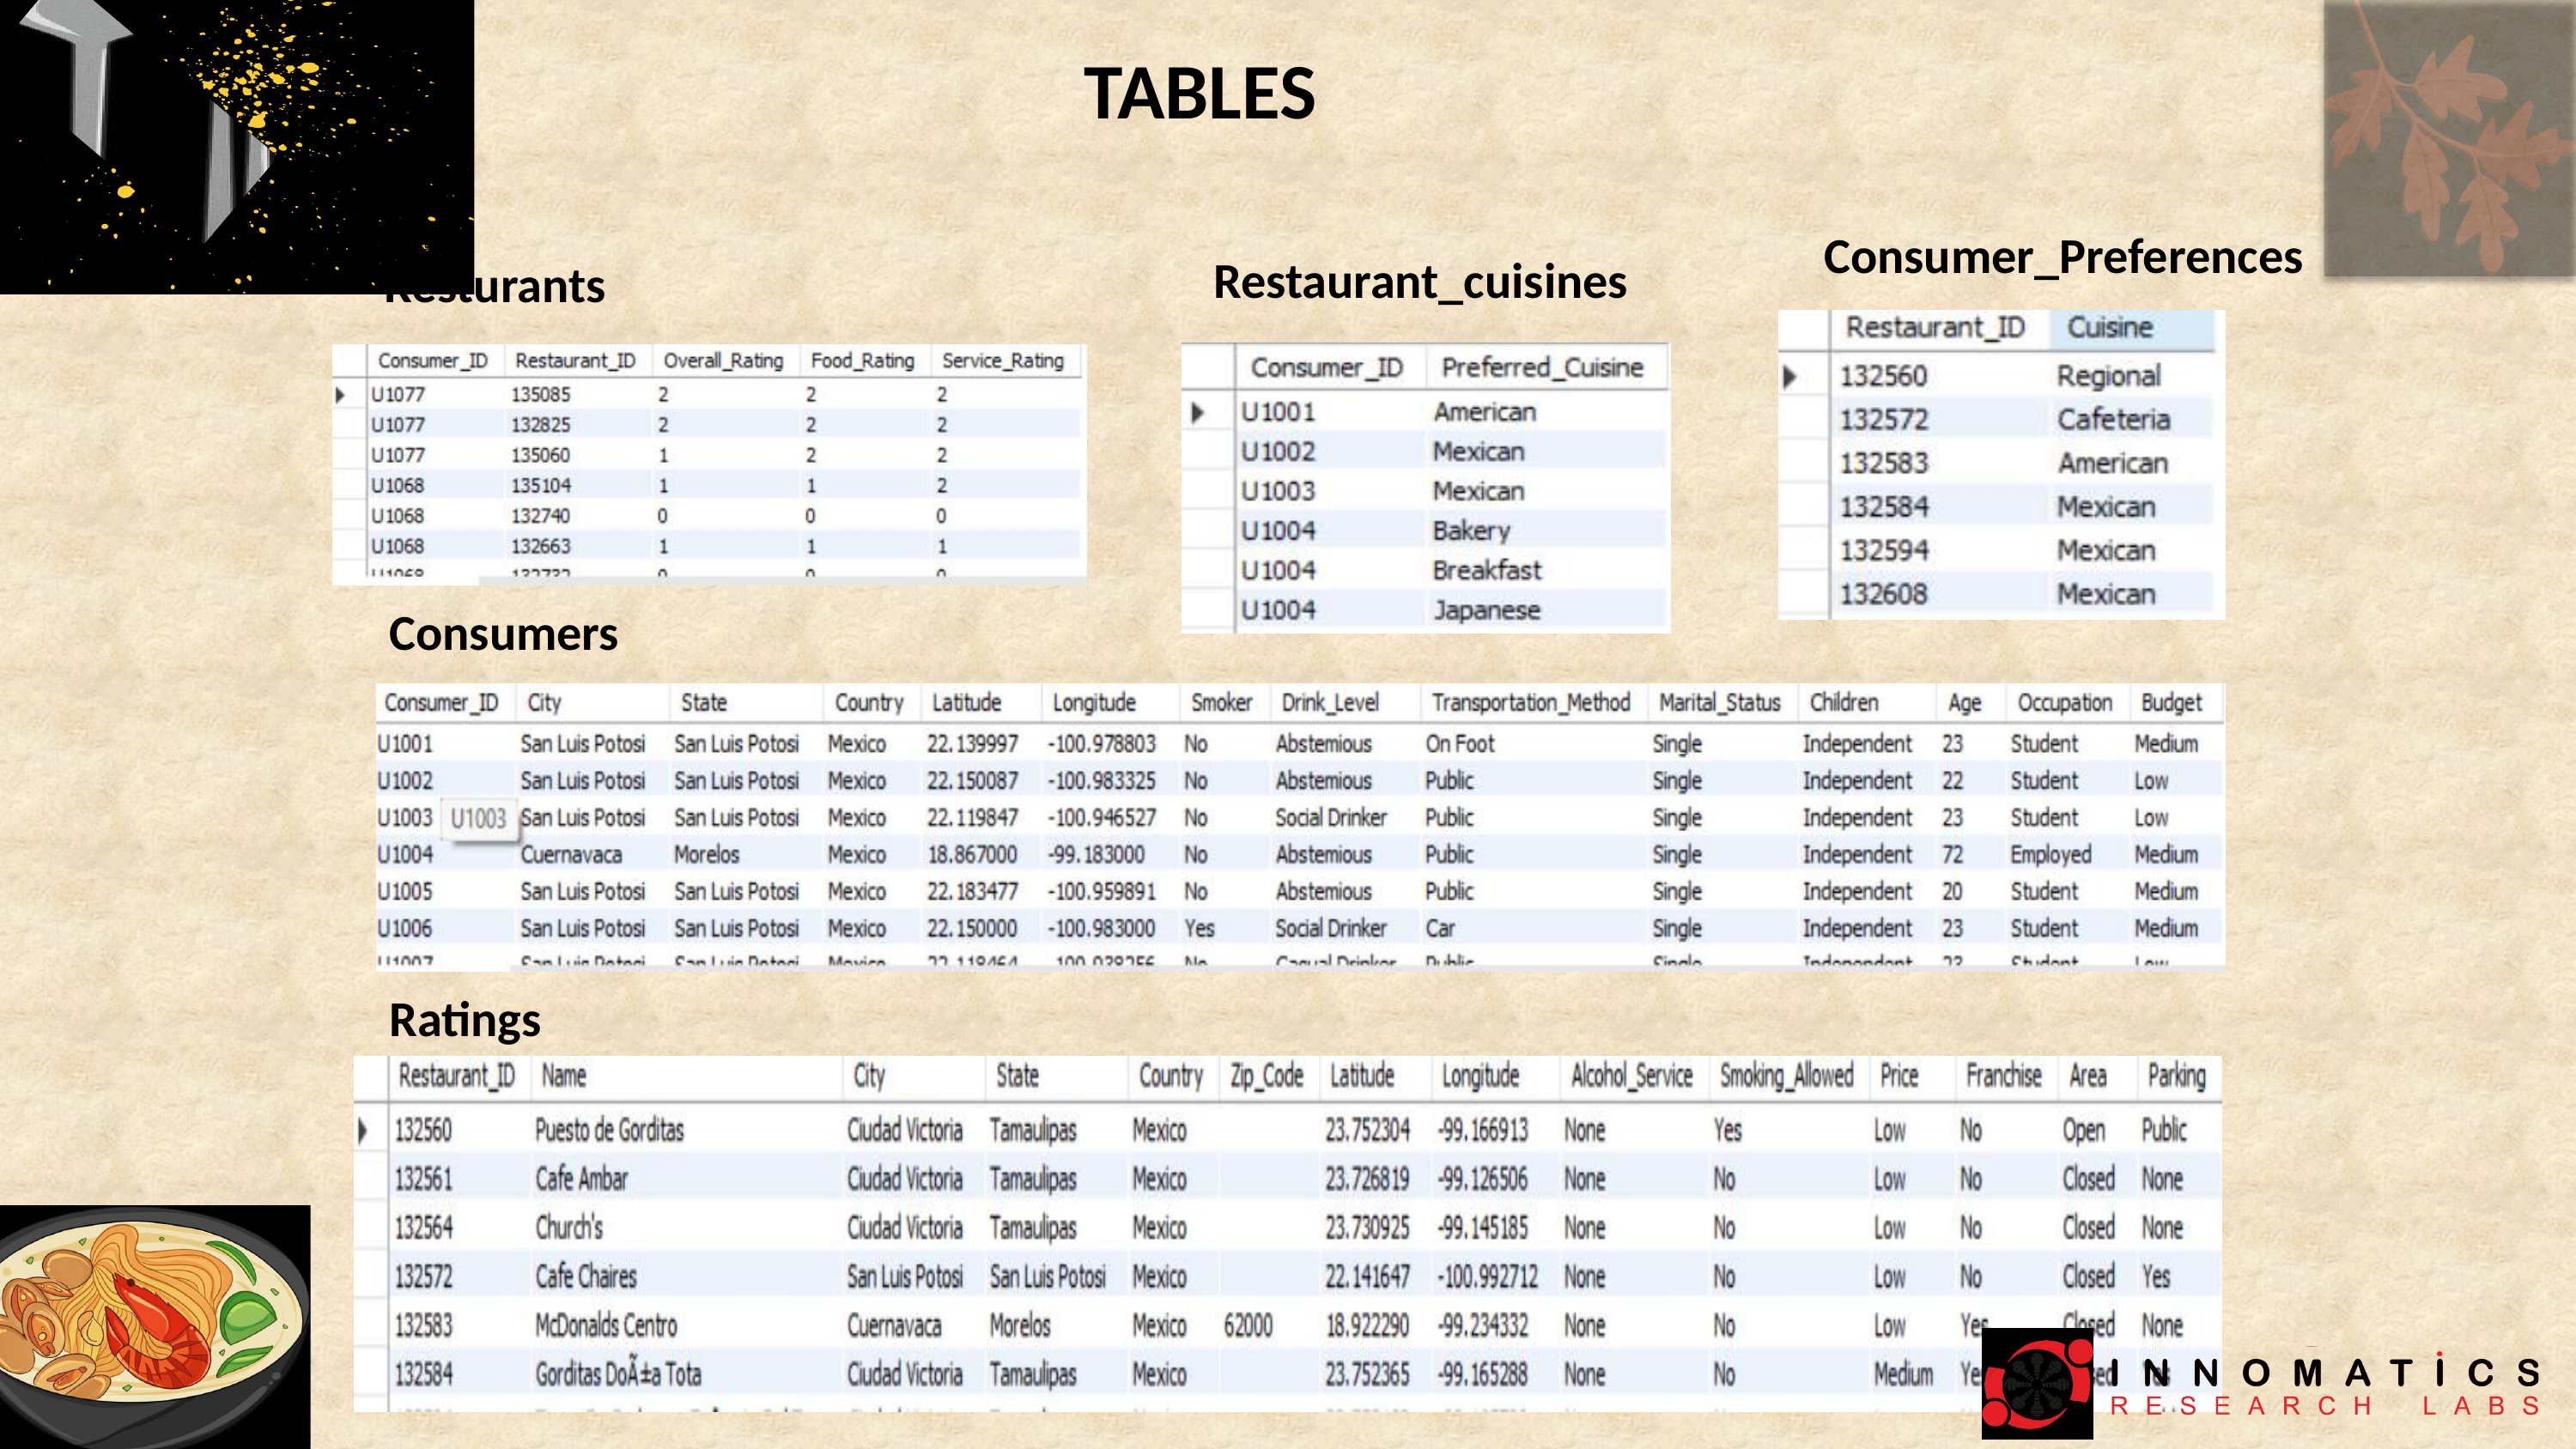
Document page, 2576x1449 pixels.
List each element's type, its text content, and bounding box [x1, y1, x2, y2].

picture [354, 1056, 2539, 1440]
text_box TABLES [1072, 33, 1330, 142]
picture [1778, 310, 2226, 621]
text_box [0, 0, 475, 294]
text_box [2324, 0, 2576, 276]
text_box Ratings [376, 979, 894, 1053]
text_box Consumer_Preferences [1811, 216, 2326, 290]
text_box Consumers [376, 593, 894, 667]
picture [332, 344, 1087, 586]
text_box [0, 0, 278, 245]
picture [1182, 343, 1671, 634]
text_box Resturants [372, 246, 889, 319]
text_box [0, 0, 2576, 1449]
picture [375, 682, 2226, 972]
text_box Restaurant_cuisines [1200, 241, 1718, 315]
text_box [0, 1205, 311, 1449]
